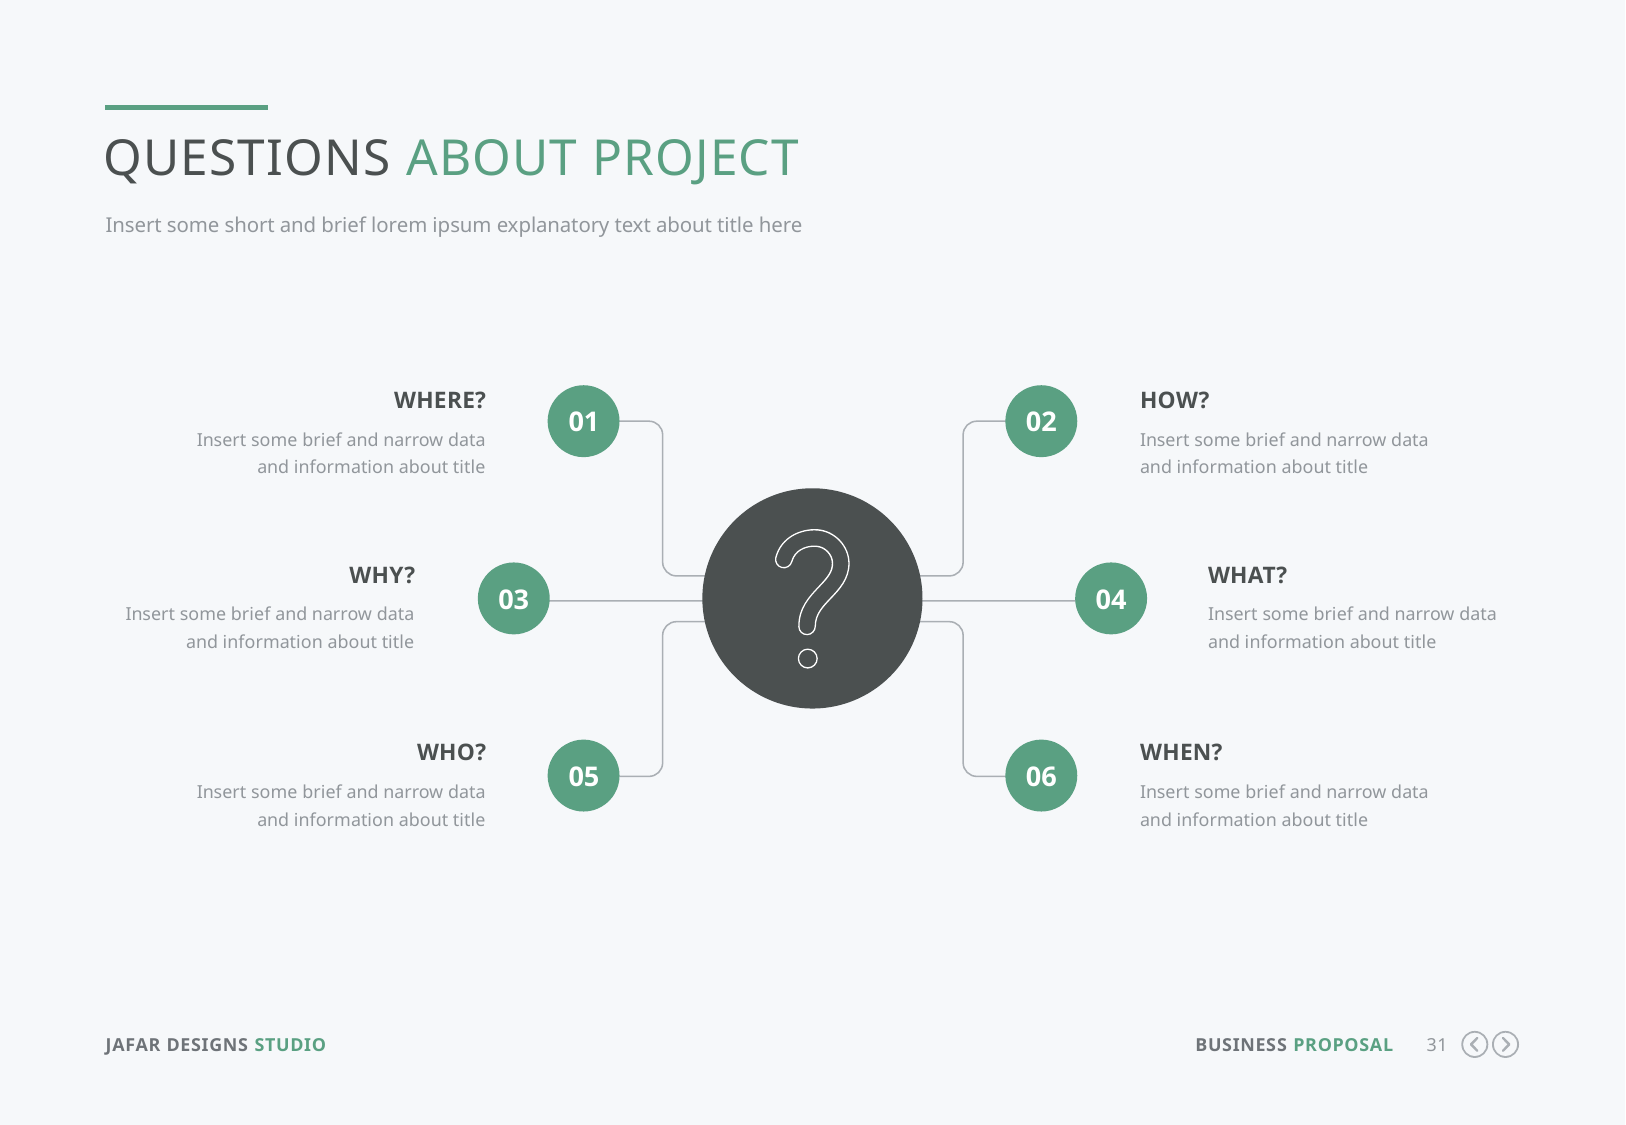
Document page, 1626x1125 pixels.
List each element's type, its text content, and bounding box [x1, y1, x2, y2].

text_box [1075, 562, 1148, 635]
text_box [105, 560, 416, 654]
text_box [1005, 385, 1078, 458]
text_box [797, 648, 818, 669]
text_box [775, 529, 850, 636]
text_box [620, 421, 707, 576]
list Questions about project [103, 125, 1518, 188]
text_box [1139, 385, 1450, 479]
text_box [547, 739, 620, 812]
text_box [1208, 560, 1518, 654]
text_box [176, 385, 487, 479]
text_box [620, 621, 707, 777]
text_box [477, 562, 550, 635]
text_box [1005, 739, 1078, 812]
text_box [702, 488, 923, 709]
list Insert some short and brief lorem ipsum explanatory text about title here [105, 209, 1519, 241]
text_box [176, 737, 487, 831]
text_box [547, 385, 620, 458]
text_box [918, 421, 1005, 576]
text_box [918, 621, 1005, 777]
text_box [1139, 737, 1450, 831]
